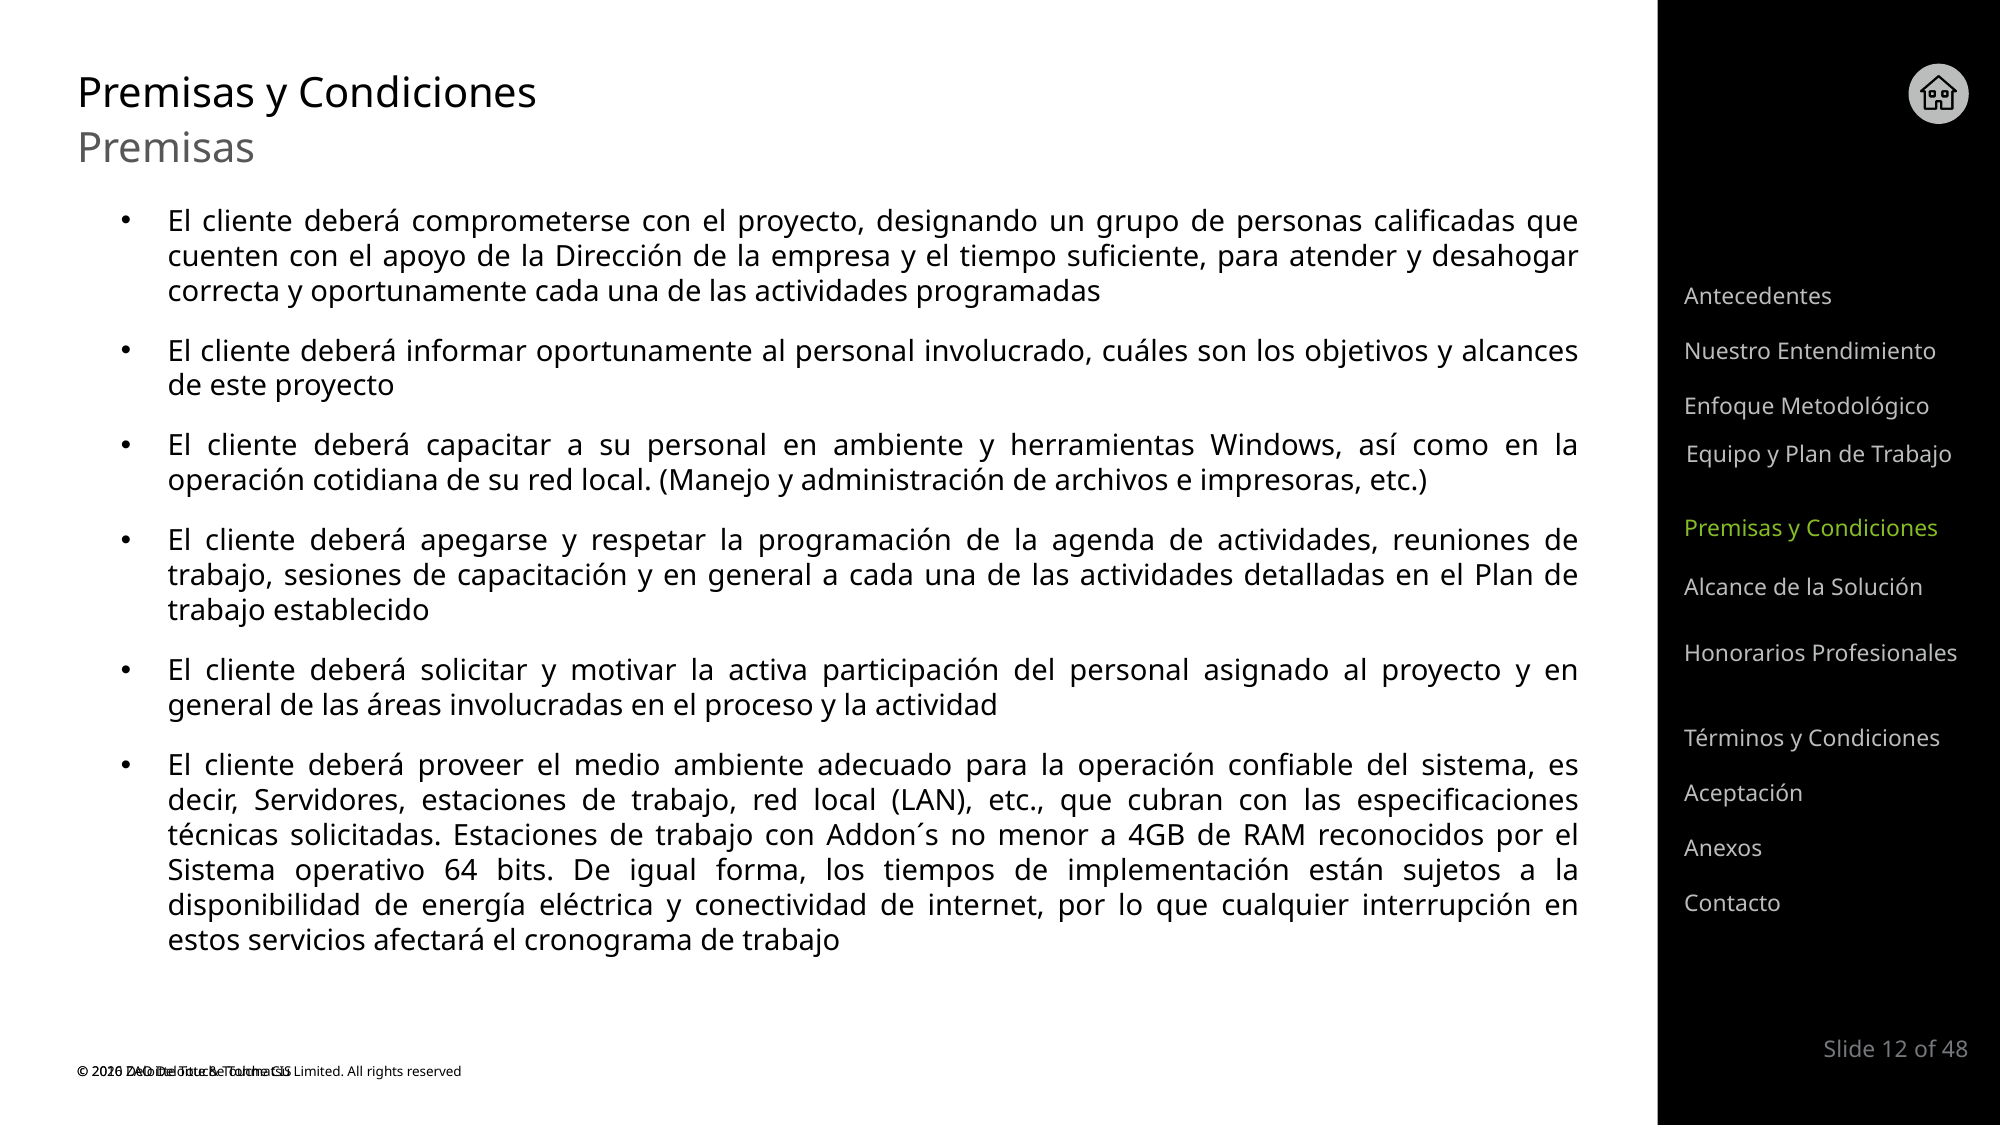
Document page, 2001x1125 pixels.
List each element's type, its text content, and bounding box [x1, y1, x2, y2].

text_box Enfoque Metodológico [1684, 391, 1968, 420]
list Premisas [77, 121, 1581, 197]
text_box Términos y Condiciones [1684, 724, 1968, 752]
text_box Contacto [1684, 888, 1968, 917]
text_box Anexos [1684, 833, 1968, 862]
text_box Aceptación [1684, 778, 1968, 807]
text_box Alcance de la Solución [1684, 572, 1968, 601]
list El cliente deberá comprometerse con el proyecto, designando un grupo de personas calificadas que cuenten con el apoyo de la Dirección de la empresa y el tiempo suficiente, para atender y desahogar correcta y oportunamente cada una de las actividades programadas El cliente deberá informar oportunamente al personal involucrado, cuáles son los objetivos y alcances de este proyecto El cliente deberá capacitar a su personal en ambiente y herramientas Windows, así como en la operación cotidiana de su red local. (Manejo y administración de archivos e impresoras, etc.) El cliente deberá apegarse y respetar la programación de la agenda de actividades, reuniones de trabajo, sesiones de capacitación y en general a cada una de las actividades detalladas en el Plan de trabajo establecido El cliente deberá solicitar y motivar la activa participación del personal asignado al proyecto y en general de las áreas involucradas en el proceso y la actividad El cliente deberá proveer el medio ambiente adecuado para la operación confiable del sistema, es decir, Servidores, estaciones de trabajo, red local (LAN), etc., que cubran con las especificaciones técnicas solicitadas. Estaciones de trabajo con Addon´s no menor a 4GB de RAM reconocidos por el Sistema operativo 64 bits. De igual forma, los tiempos de implementación están sujetos a la disponibilidad de energía eléctrica y conectividad de internet, por lo que cualquier interrupción en estos servicios afectará el cronograma de trabajo [77, 201, 1581, 1067]
text_box Equipo y Plan de Trabajo [1686, 439, 1969, 468]
text_box Honorarios Profesionales [1684, 638, 1968, 666]
text_box Antecedentes [1684, 281, 1975, 310]
text_box Premisas y Condiciones [1684, 513, 1968, 542]
text_box Nuestro Entendimiento [1684, 336, 1968, 365]
title Premisas y Condiciones [77, 66, 1581, 121]
